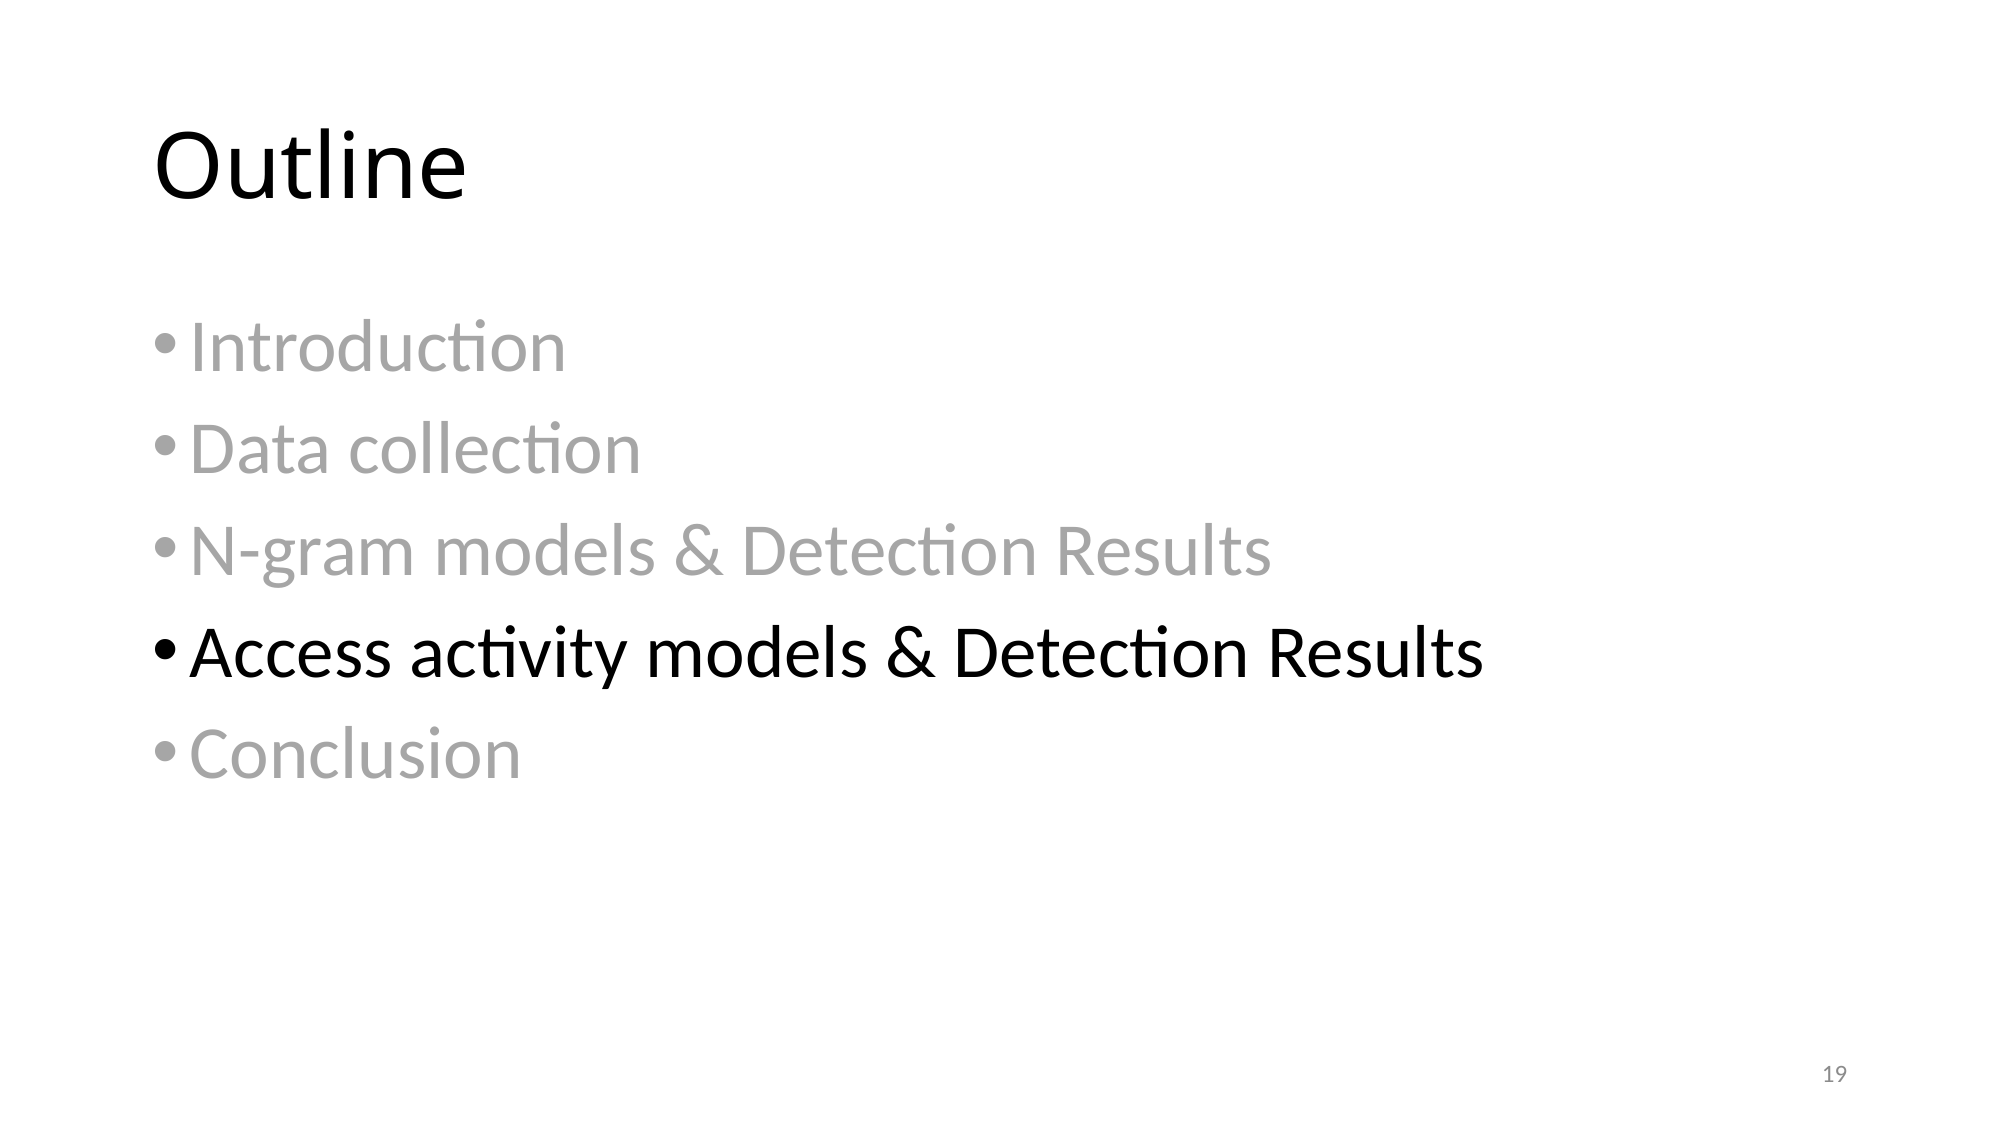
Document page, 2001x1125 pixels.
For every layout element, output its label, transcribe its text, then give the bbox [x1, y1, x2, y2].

title Outline [137, 59, 1863, 278]
slide_number 19 [1412, 1042, 1863, 1103]
list Introduction Data collection N-gram models & Detection Results Access activity models & Detection Results Conclusion [137, 299, 1863, 1014]
